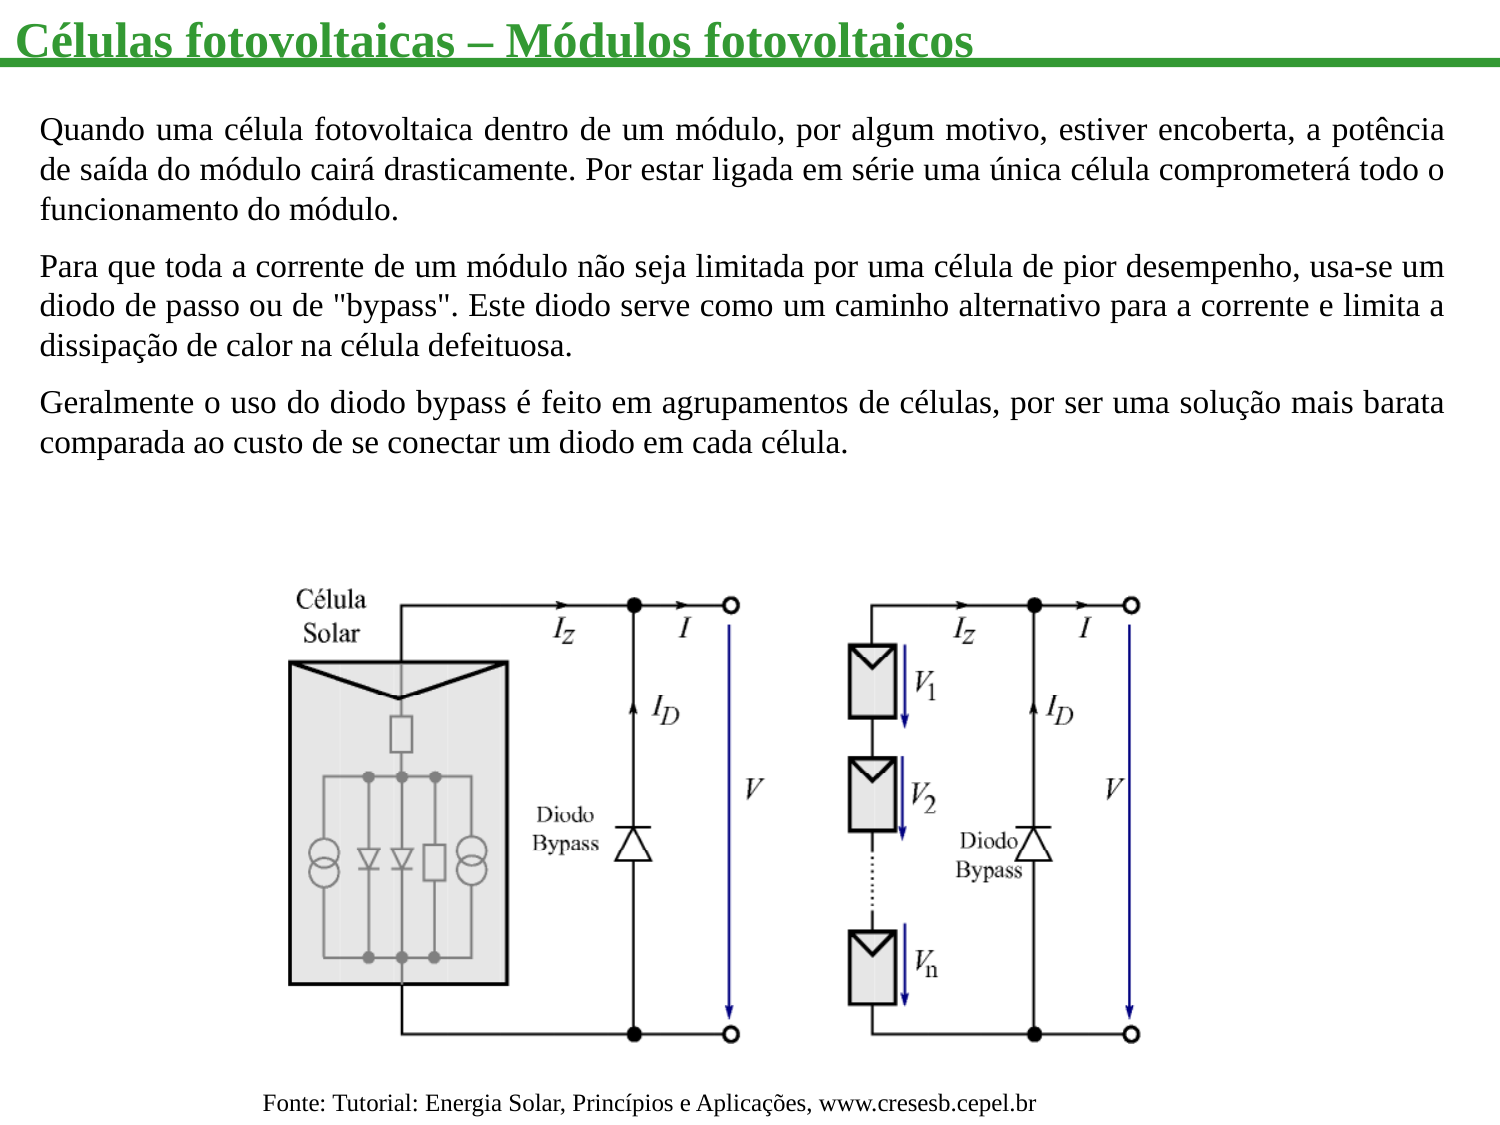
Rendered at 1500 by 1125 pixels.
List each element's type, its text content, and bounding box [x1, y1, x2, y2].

text_box Células fotovoltaicas – Módulos fotovoltaicos [0, 0, 1500, 75]
picture [287, 587, 1142, 1044]
text_box Fonte: Tutorial: Energia Solar, Princípios e Aplicações, www.cresesb.cepel.br [247, 1079, 1053, 1124]
text_box Quando uma célula fotovoltaica dentro de um módulo, por algum motivo, estiver encoberta, a potência de saída do módulo cairá drasticamente. Por estar ligada em série uma única célula comprometerá todo o funcionamento do módulo. Para que toda a corrente de um módulo não seja limitada por uma célula de pior desempenho, usa-se um diodo de passo ou de "bypass". Este diodo serve como um caminho alternativo para a corrente e limita a dissipação de calor na célula defeituosa. Geralmente o uso do diodo bypass é feito em agrupamentos de células, por ser uma solução mais barata comparada ao custo de se conectar um diodo em cada célula. [24, 99, 1463, 468]
